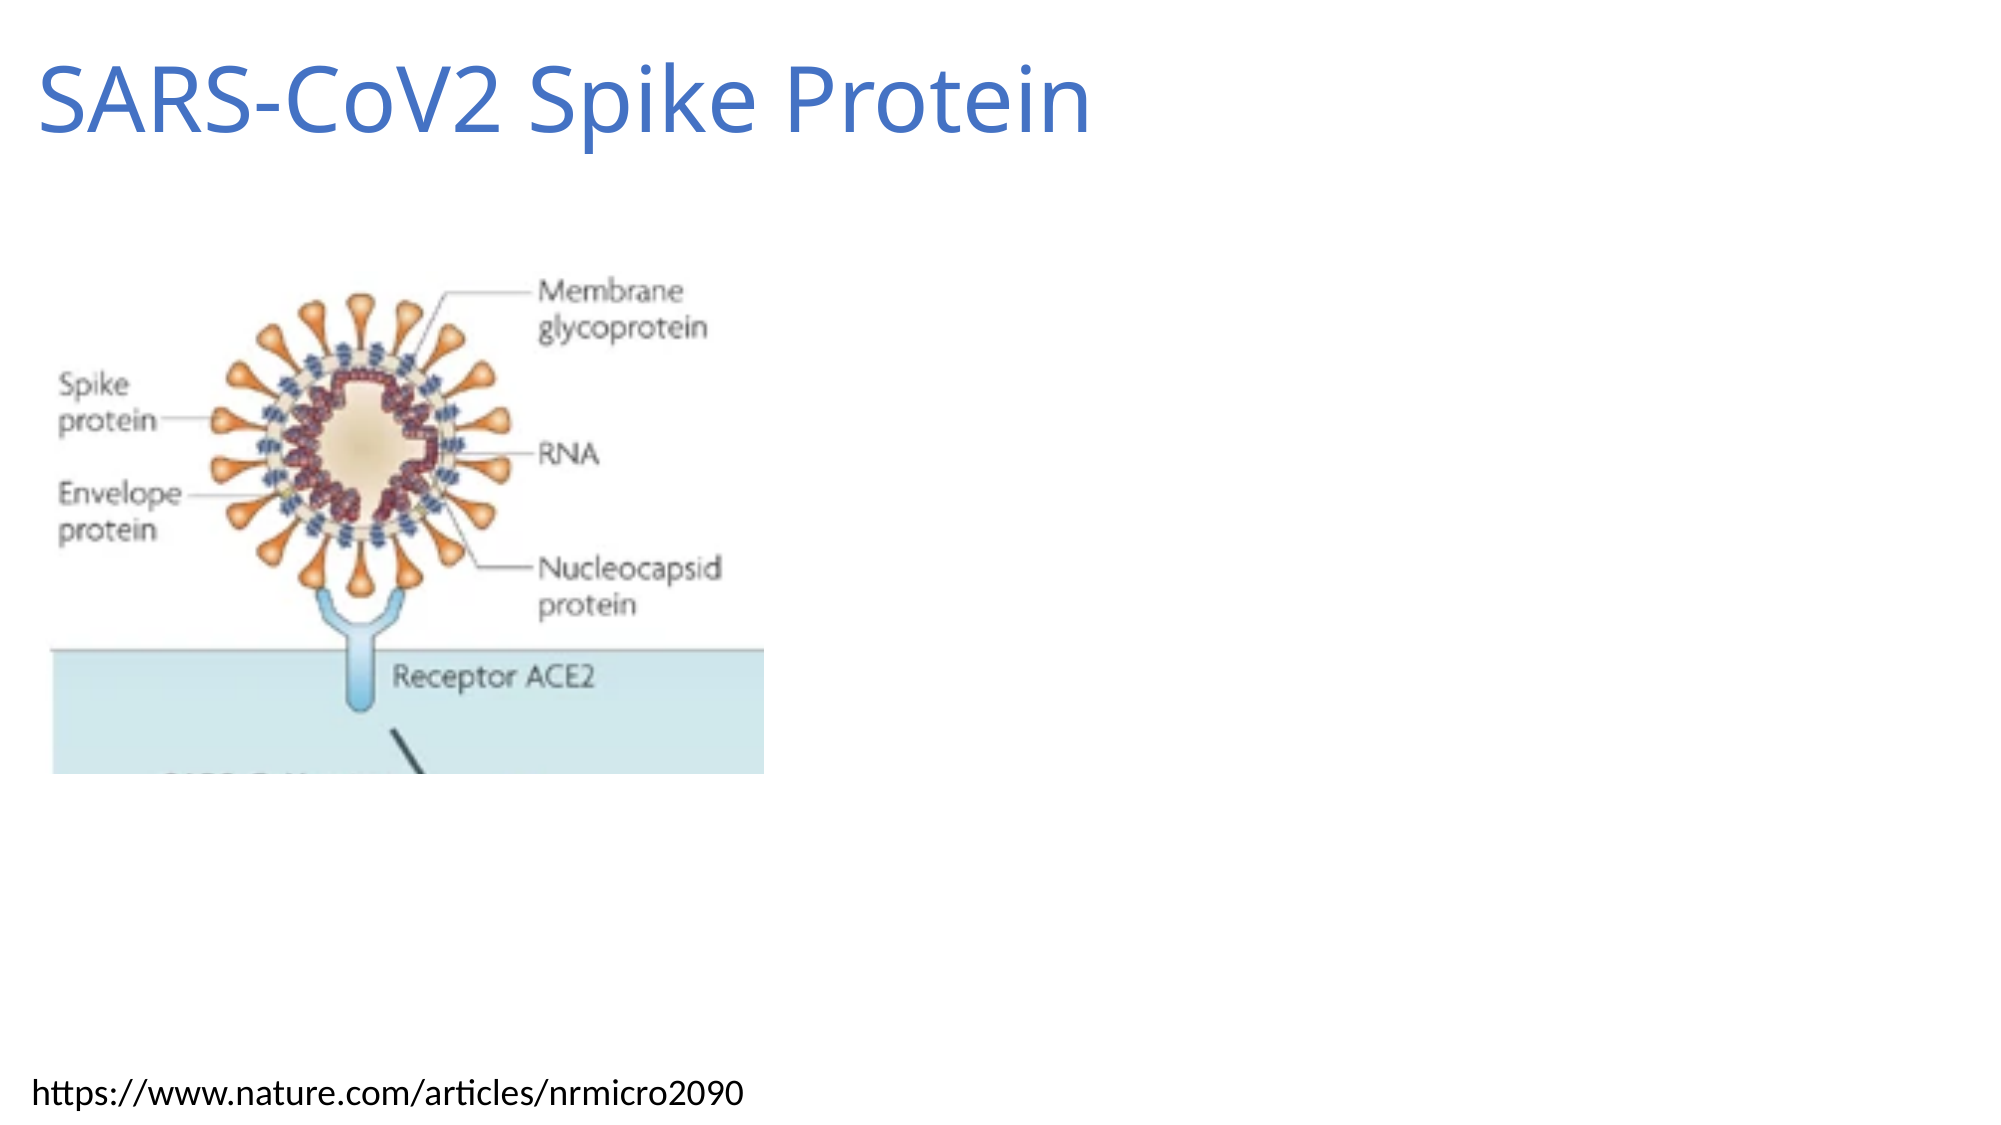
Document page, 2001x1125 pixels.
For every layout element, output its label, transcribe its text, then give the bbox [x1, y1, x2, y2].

title SARS-CoV2 Spike Protein [22, 34, 1748, 173]
text_box https://www.nature.com/articles/nrmicro2090 [16, 1060, 760, 1120]
picture [45, 271, 764, 775]
